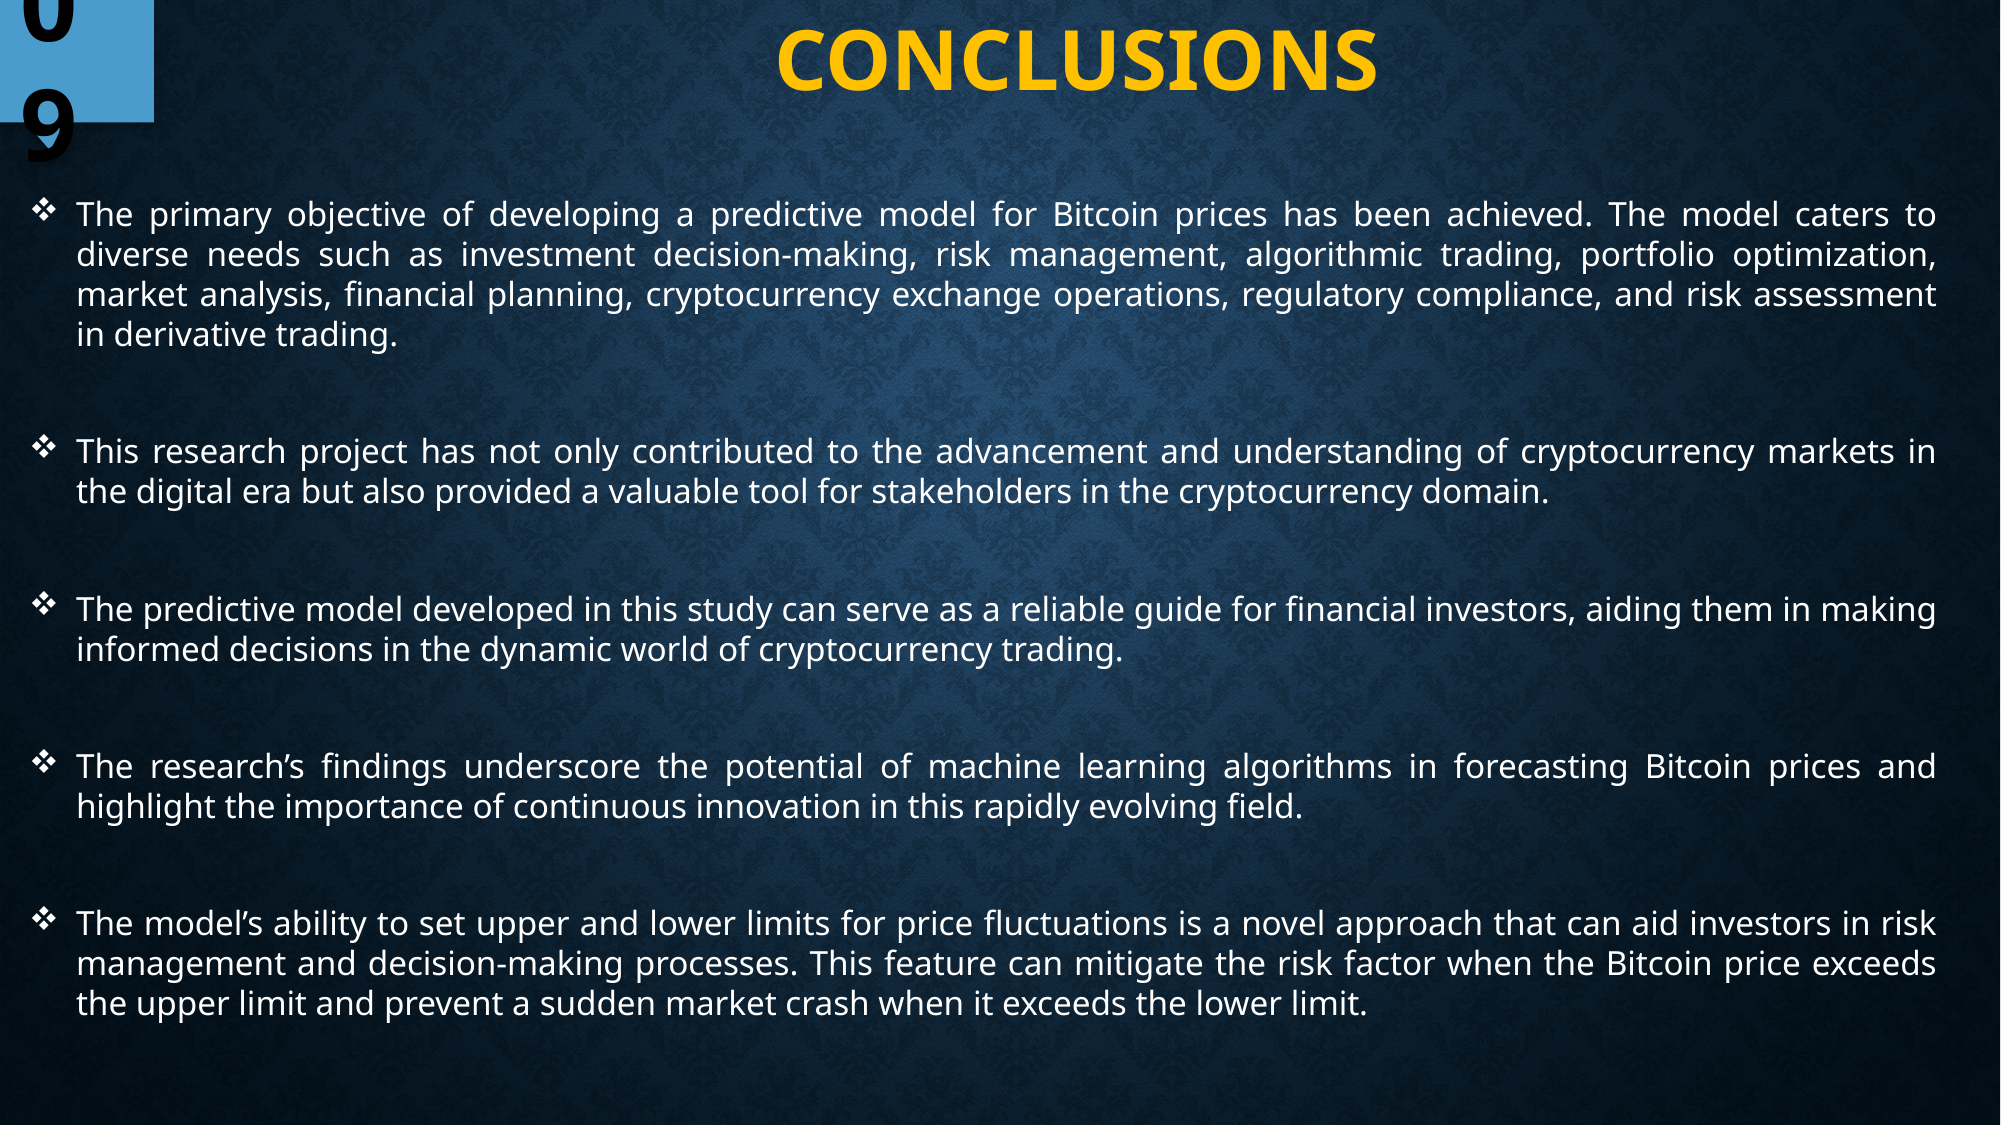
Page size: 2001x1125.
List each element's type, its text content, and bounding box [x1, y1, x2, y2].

text_box CONCLUSIONS [153, 0, 2000, 115]
text_box The primary objective of developing a predictive model for Bitcoin prices has been achieved. The model caters to diverse needs such as investment decision-making, risk management, algorithmic trading, portfolio optimization, market analysis, financial planning, cryptocurrency exchange operations, regulatory compliance, and risk assessment in derivative trading. This research project has not only contributed to the advancement and understanding of cryptocurrency markets in the digital era but also provided a valuable tool for stakeholders in the cryptocurrency domain. The predictive model developed in this study can serve as a reliable guide for financial investors, aiding them in making informed decisions in the dynamic world of cryptocurrency trading. The research’s findings underscore the potential of machine learning algorithms in forecasting Bitcoin prices and highlight the importance of continuous innovation in this rapidly evolving field. The model’s ability to set upper and lower limits for price fluctuations is a novel approach that can aid investors in risk management and decision-making processes. This feature can mitigate the risk factor when the Bitcoin price exceeds the upper limit and prevent a sudden market crash when it exceeds the lower limit. [14, 122, 1956, 1125]
text_box 09 [0, 0, 154, 123]
